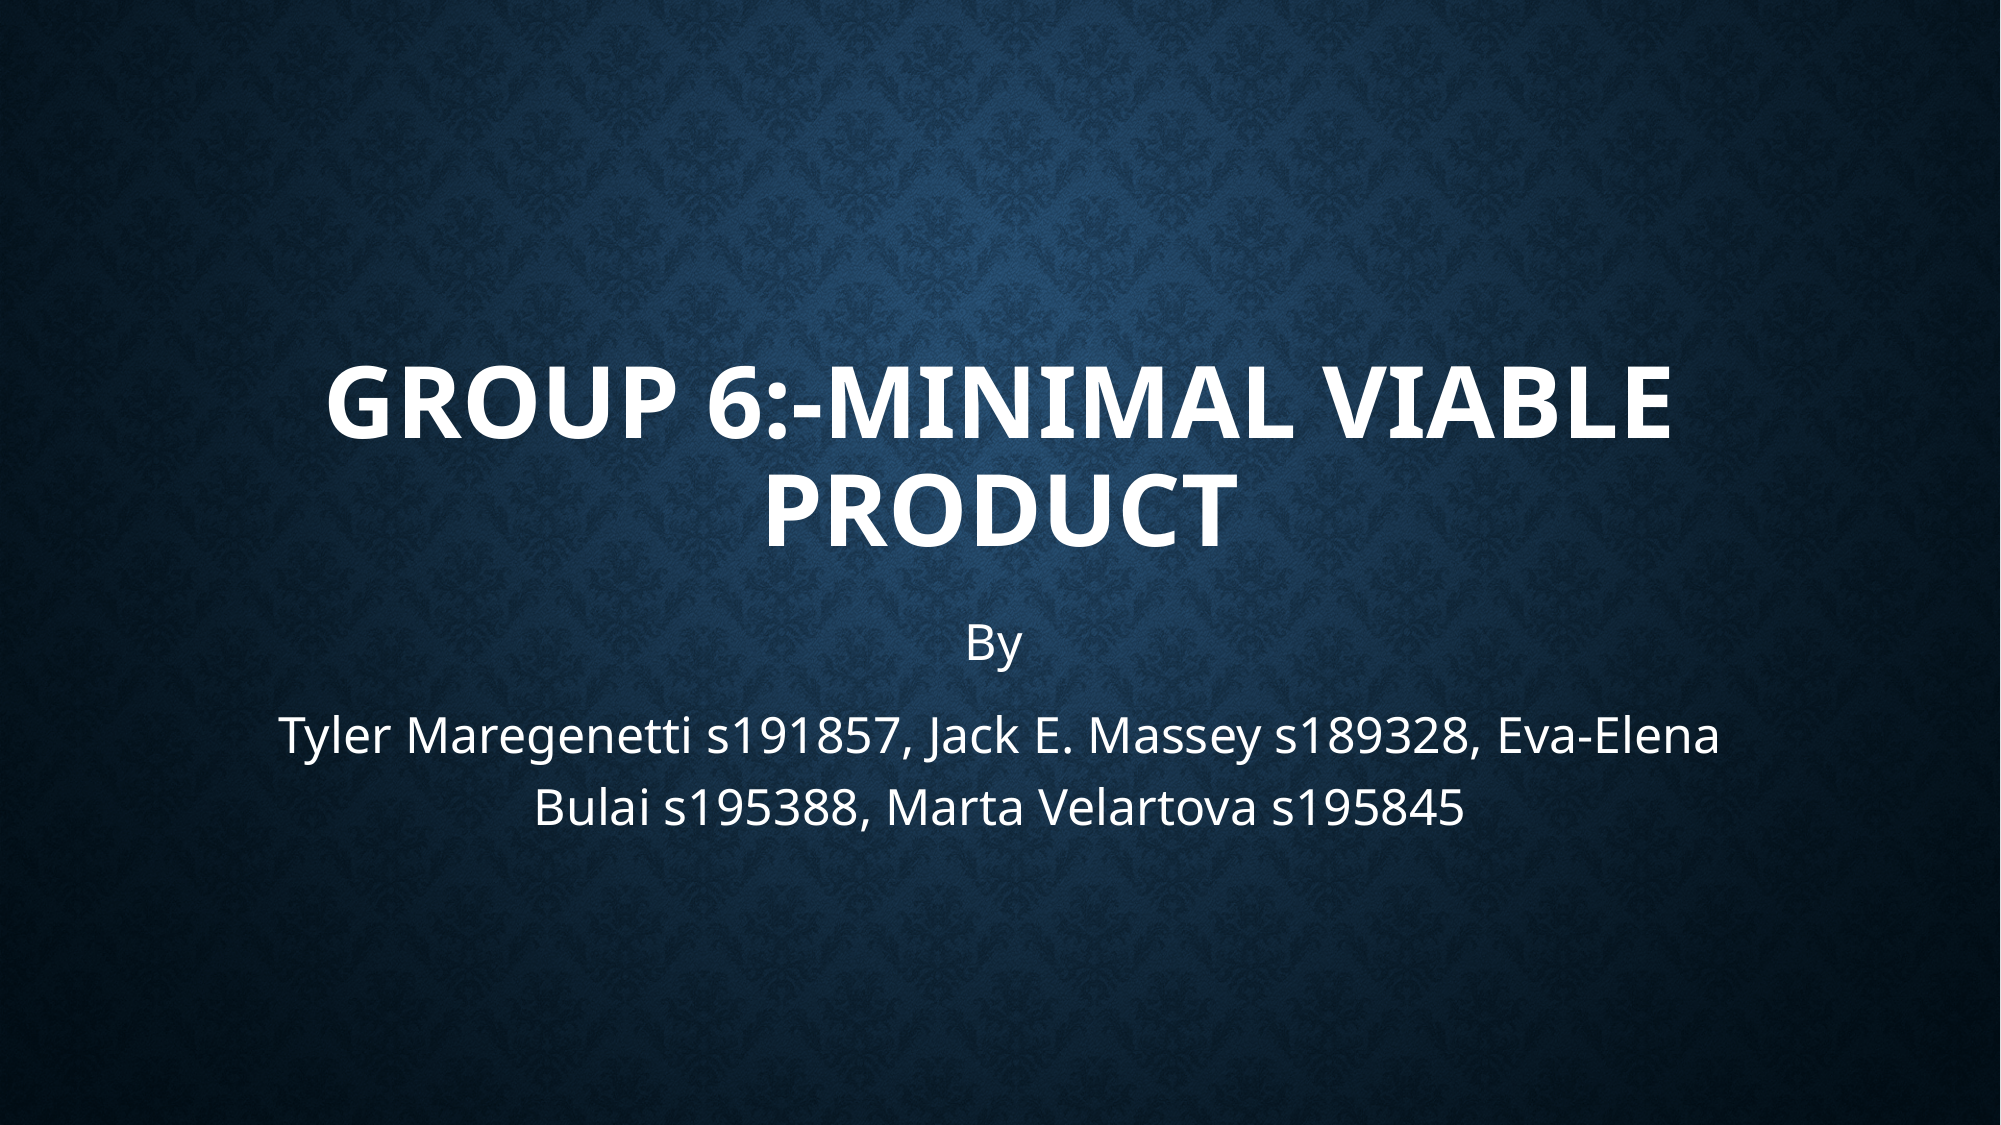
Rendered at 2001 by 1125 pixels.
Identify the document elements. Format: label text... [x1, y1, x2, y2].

subtitle By Tyler Maregenetti s191857, Jack E. Massey s189328, Eva-Elena Bulai s195388, Marta Velartova s195845 [261, 590, 1739, 863]
title Group 6:-Minimal Viable Product [261, 184, 1739, 576]
